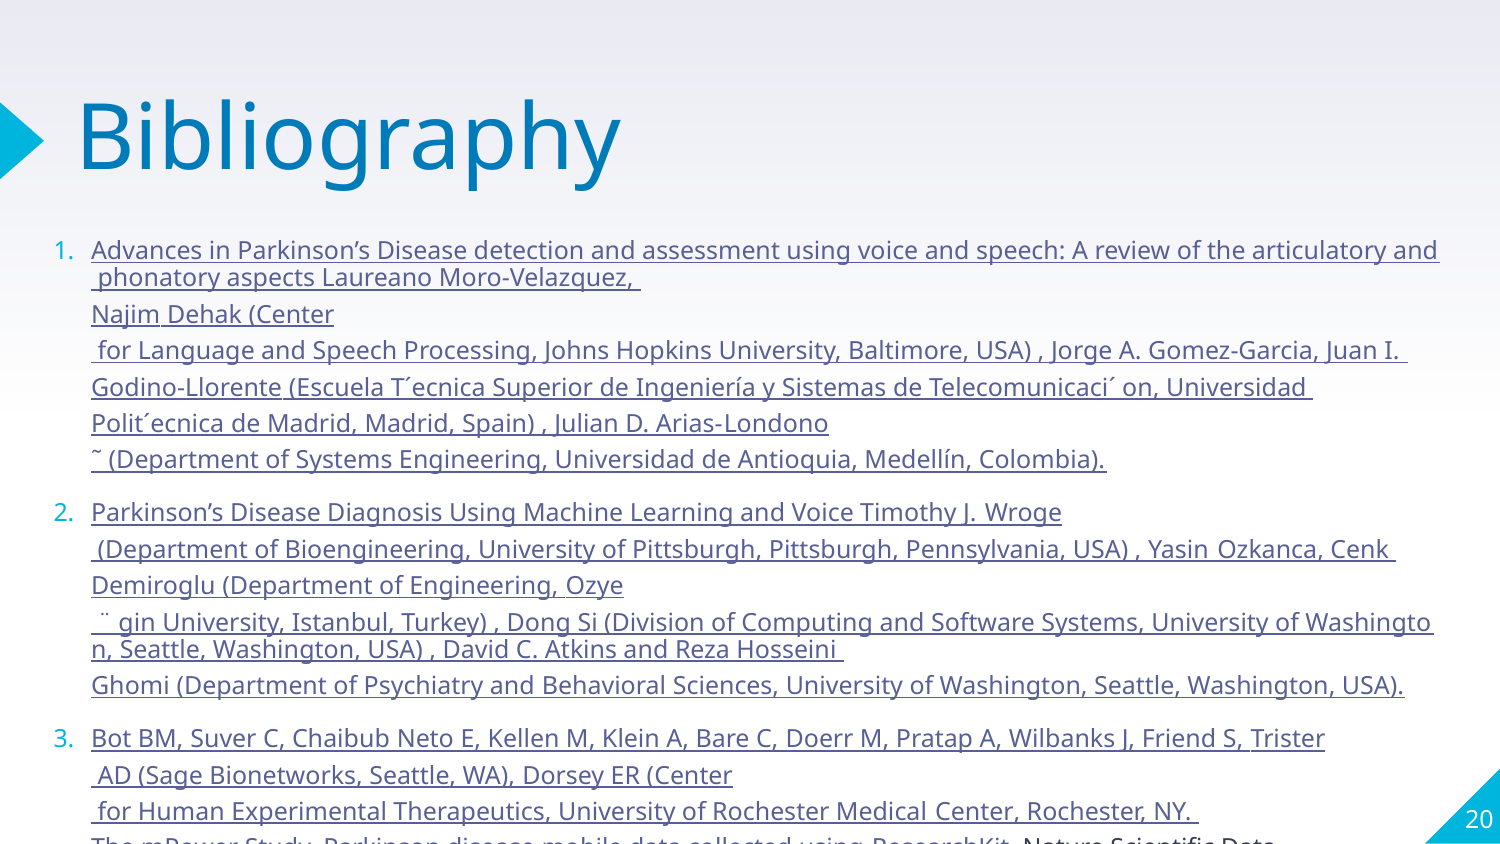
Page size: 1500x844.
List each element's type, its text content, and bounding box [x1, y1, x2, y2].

slide_number 20 [1418, 760, 1494, 838]
title Bibliography [75, 99, 714, 189]
list Advances in Parkinson’s Disease detection and assessment using voice and speech: A review of the articulatory and phonatory aspects Laureano Moro-Velazquez, Najim Dehak (Center for Language and Speech Processing, Johns Hopkins University, Baltimore, USA) , Jorge A. Gomez-Garcia, Juan I. Godino-Llorente (Escuela T´ecnica Superior de Ingeniería y Sistemas de Telecomunicaci´ on, Universidad Polit´ecnica de Madrid, Madrid, Spain) , Julian D. Arias-Londono˜ (Department of Systems Engineering, Universidad de Antioquia, Medellín, Colombia). Parkinson’s Disease Diagnosis Using Machine Learning and Voice Timothy J. Wroge (Department of Bioengineering, University of Pittsburgh, Pittsburgh, Pennsylvania, USA) , Yasin Ozkanca, Cenk Demiroglu (Department of Engineering, Ozye ¨ gin University, Istanbul, Turkey) , Dong Si (Division of Computing and Software Systems, University of Washington, Seattle, Washington, USA) , David C. Atkins and Reza Hosseini Ghomi (Department of Psychiatry and Behavioral Sciences, University of Washington, Seattle, Washington, USA). Bot BM, Suver C, Chaibub Neto E, Kellen M, Klein A, Bare C, Doerr M, Pratap A, Wilbanks J, Friend S, Trister AD (Sage Bionetworks, Seattle, WA), Dorsey ER (Center for Human Experimental Therapeutics, University of Rochester Medical Center, Rochester, NY. The mPower Study, Parkinson disease mobile data collected using ResearchKit. Nature Scientific Data [53, 232, 1447, 728]
